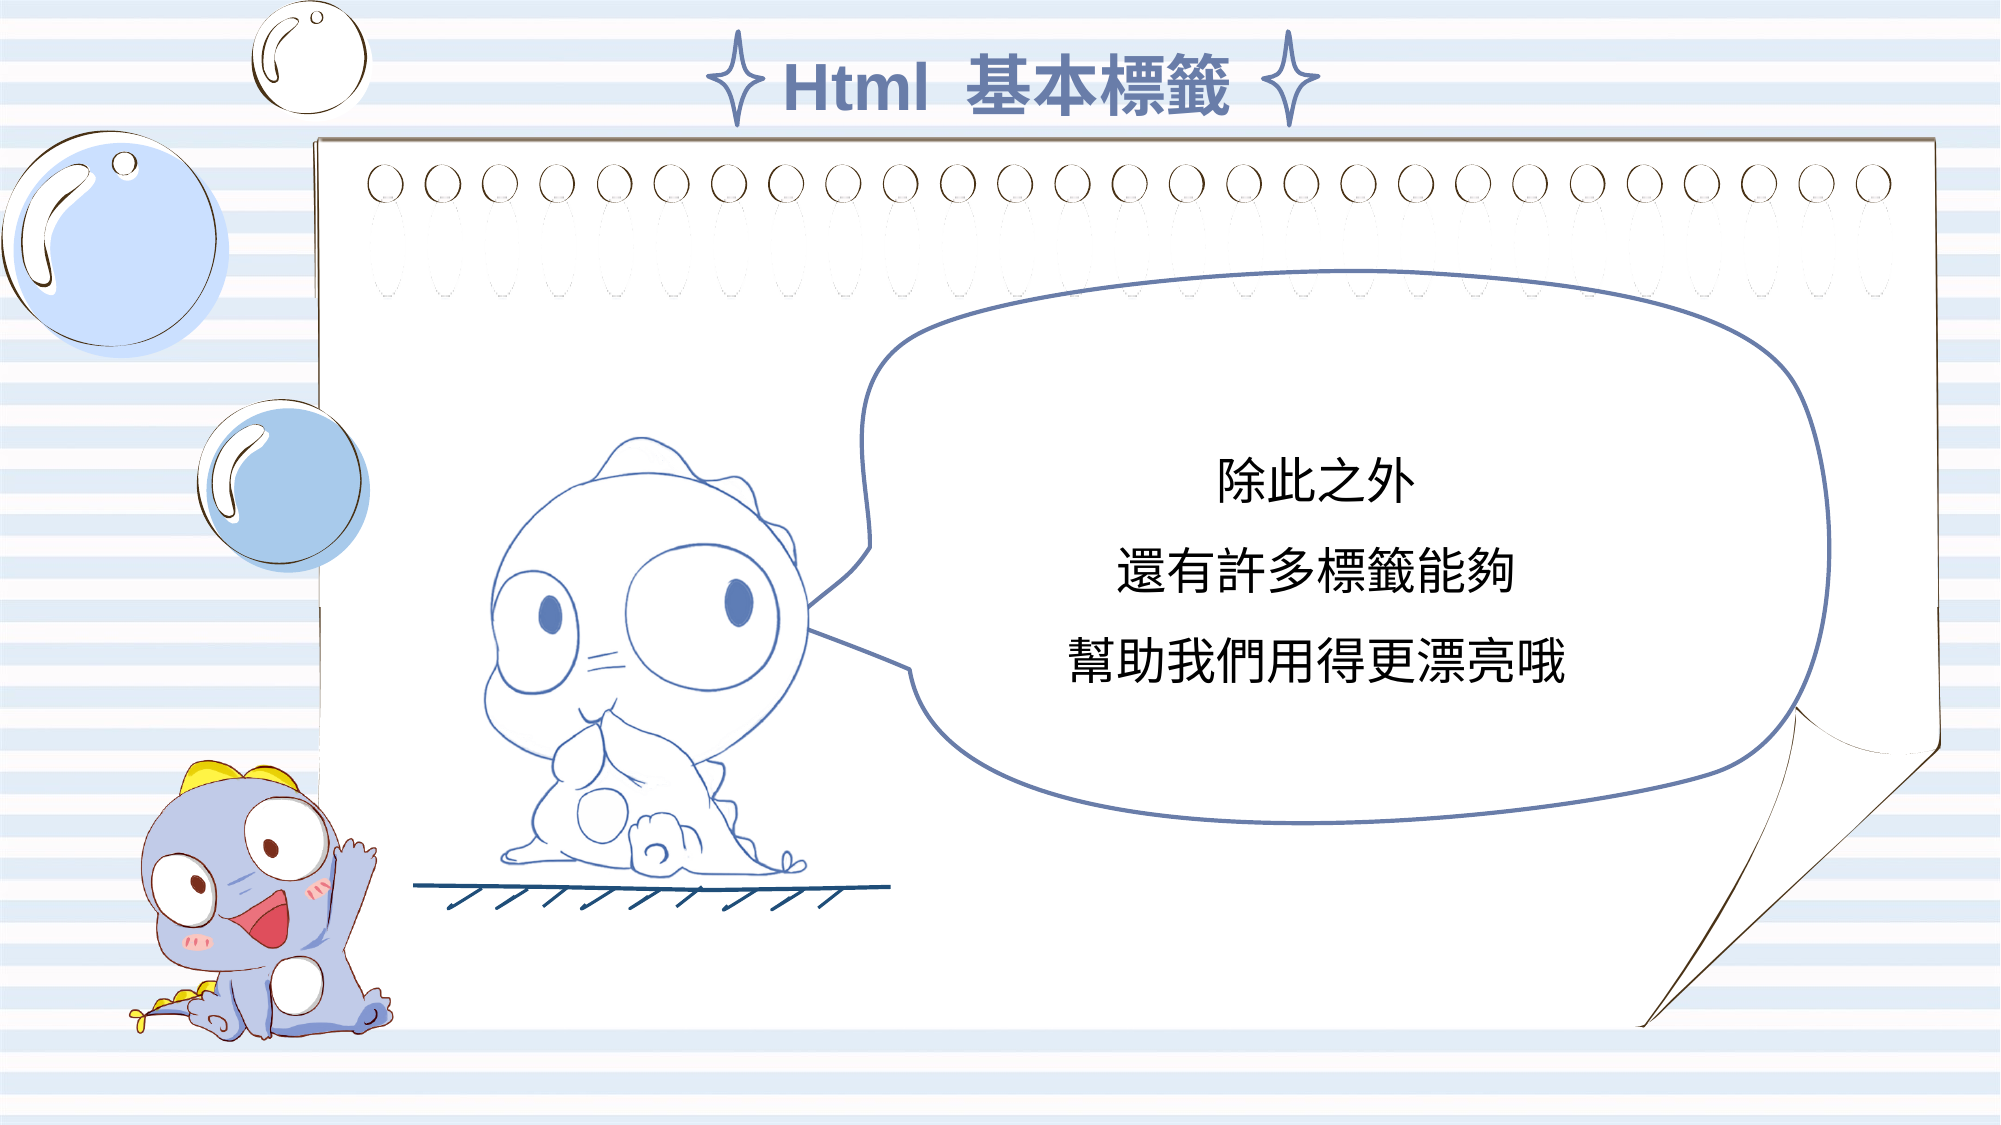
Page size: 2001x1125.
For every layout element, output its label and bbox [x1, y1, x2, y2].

text_box [0, 0, 1942, 1028]
picture [0, 0, 2001, 1125]
